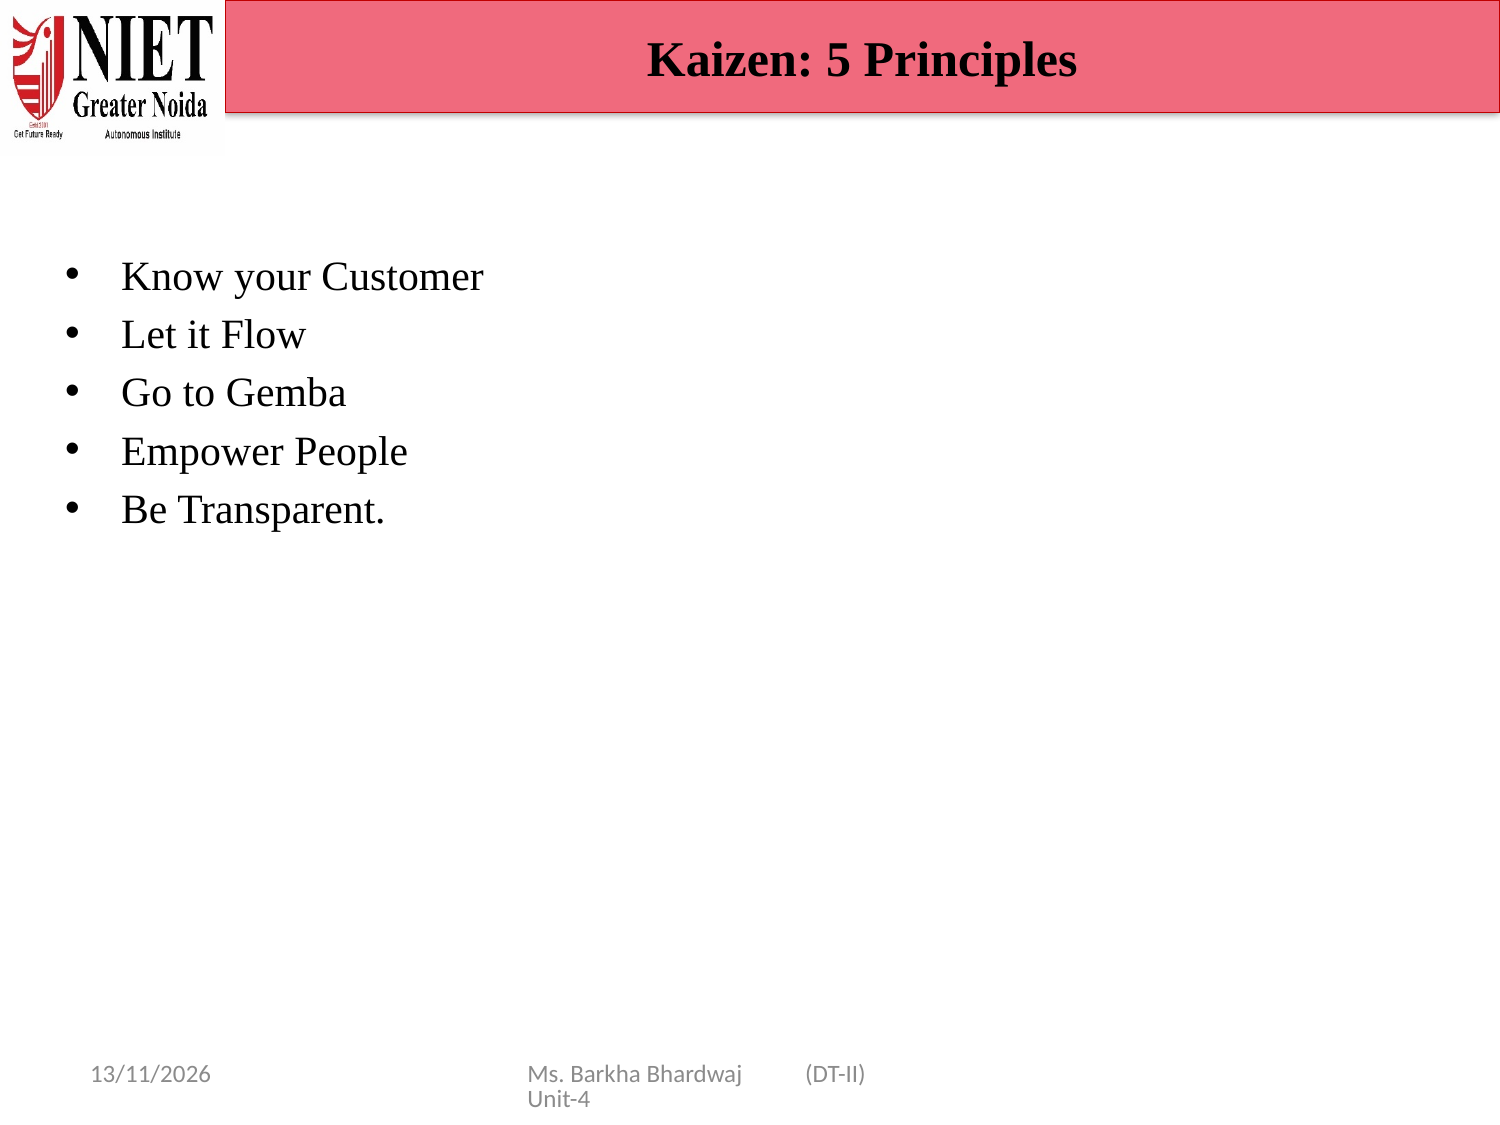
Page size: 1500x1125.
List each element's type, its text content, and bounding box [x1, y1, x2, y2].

list Know your Customer Let it Flow Go to Gemba Empower People Be Transparent. [50, 162, 1450, 1025]
footer Ms. Barkha Bhardwaj (DT-II) Unit-4 [512, 1042, 988, 1103]
text_box Kaizen: 5 Principles [226, 0, 1500, 113]
picture [0, 0, 226, 156]
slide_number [75, 1042, 425, 1103]
